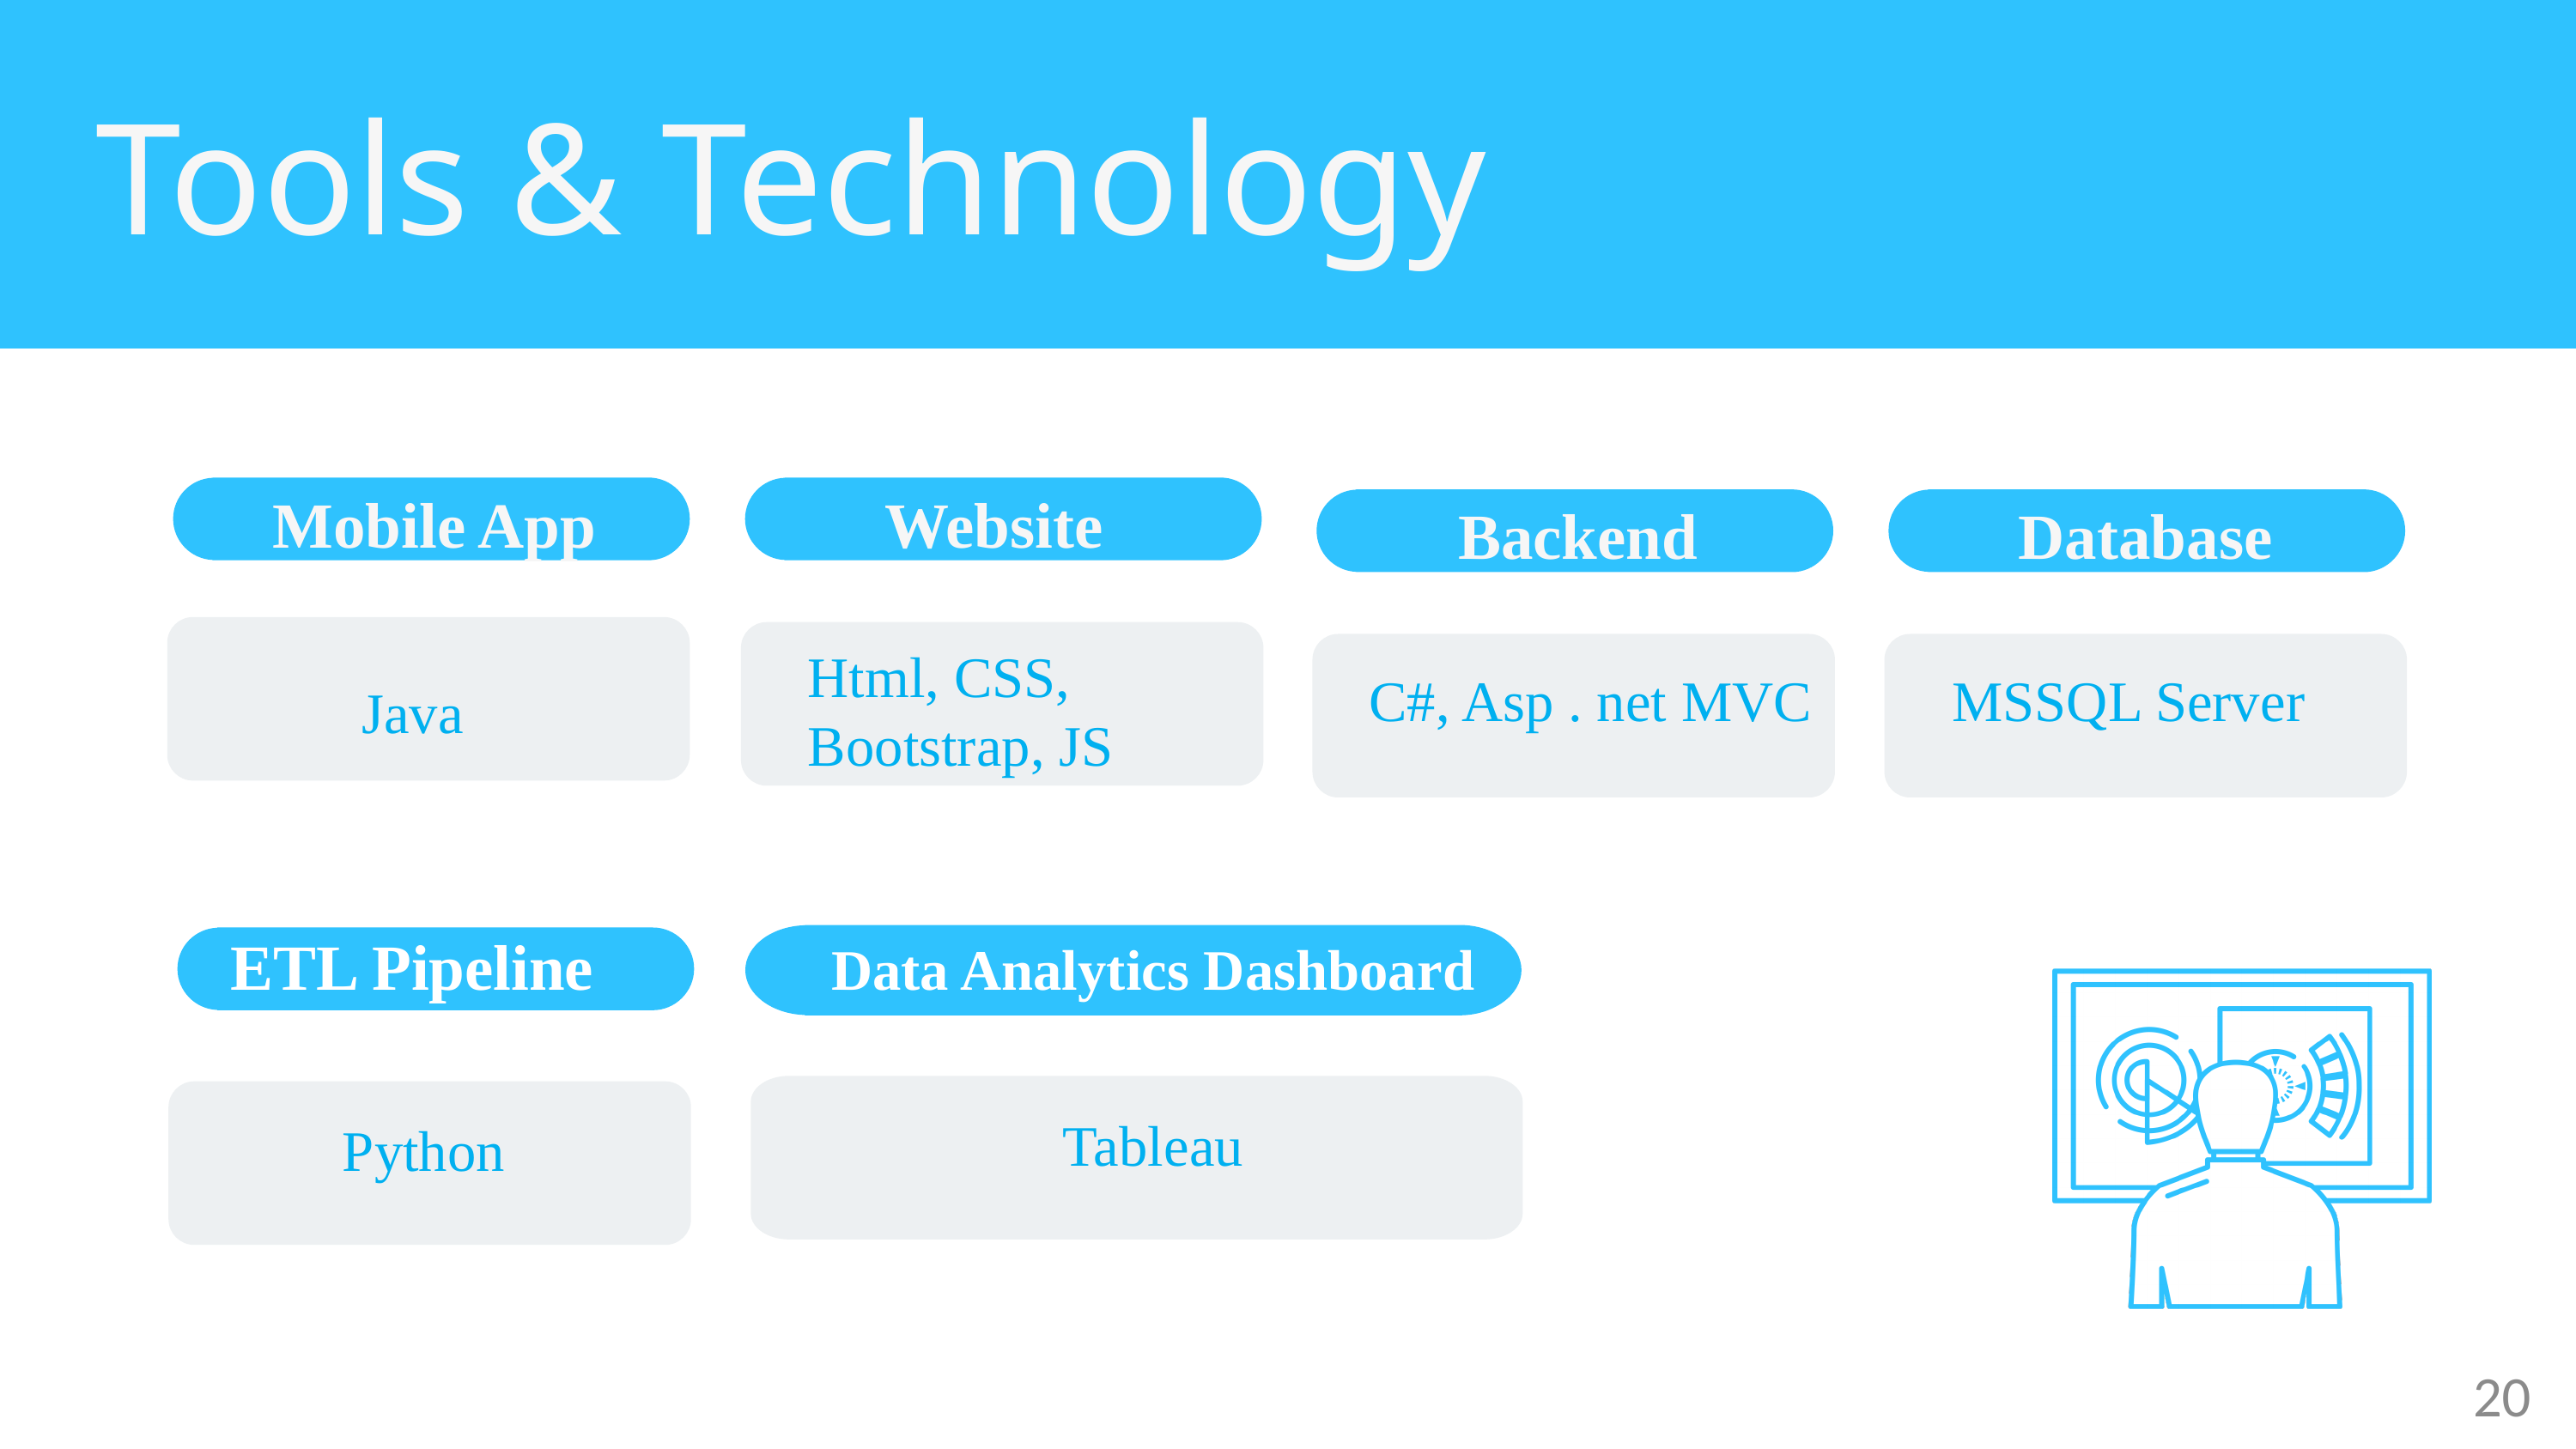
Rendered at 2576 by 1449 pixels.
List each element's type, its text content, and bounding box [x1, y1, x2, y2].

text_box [1884, 483, 2408, 578]
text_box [1884, 634, 2408, 798]
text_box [738, 919, 1525, 1022]
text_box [1312, 483, 1836, 578]
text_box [1312, 634, 1836, 798]
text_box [0, 0, 2576, 349]
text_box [740, 621, 1264, 786]
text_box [173, 922, 696, 1016]
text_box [750, 1076, 1523, 1240]
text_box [167, 1081, 691, 1246]
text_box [168, 471, 692, 567]
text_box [167, 616, 690, 781]
slide_number 20 [2243, 1367, 2544, 1420]
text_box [740, 471, 1264, 567]
picture [2052, 968, 2432, 1310]
